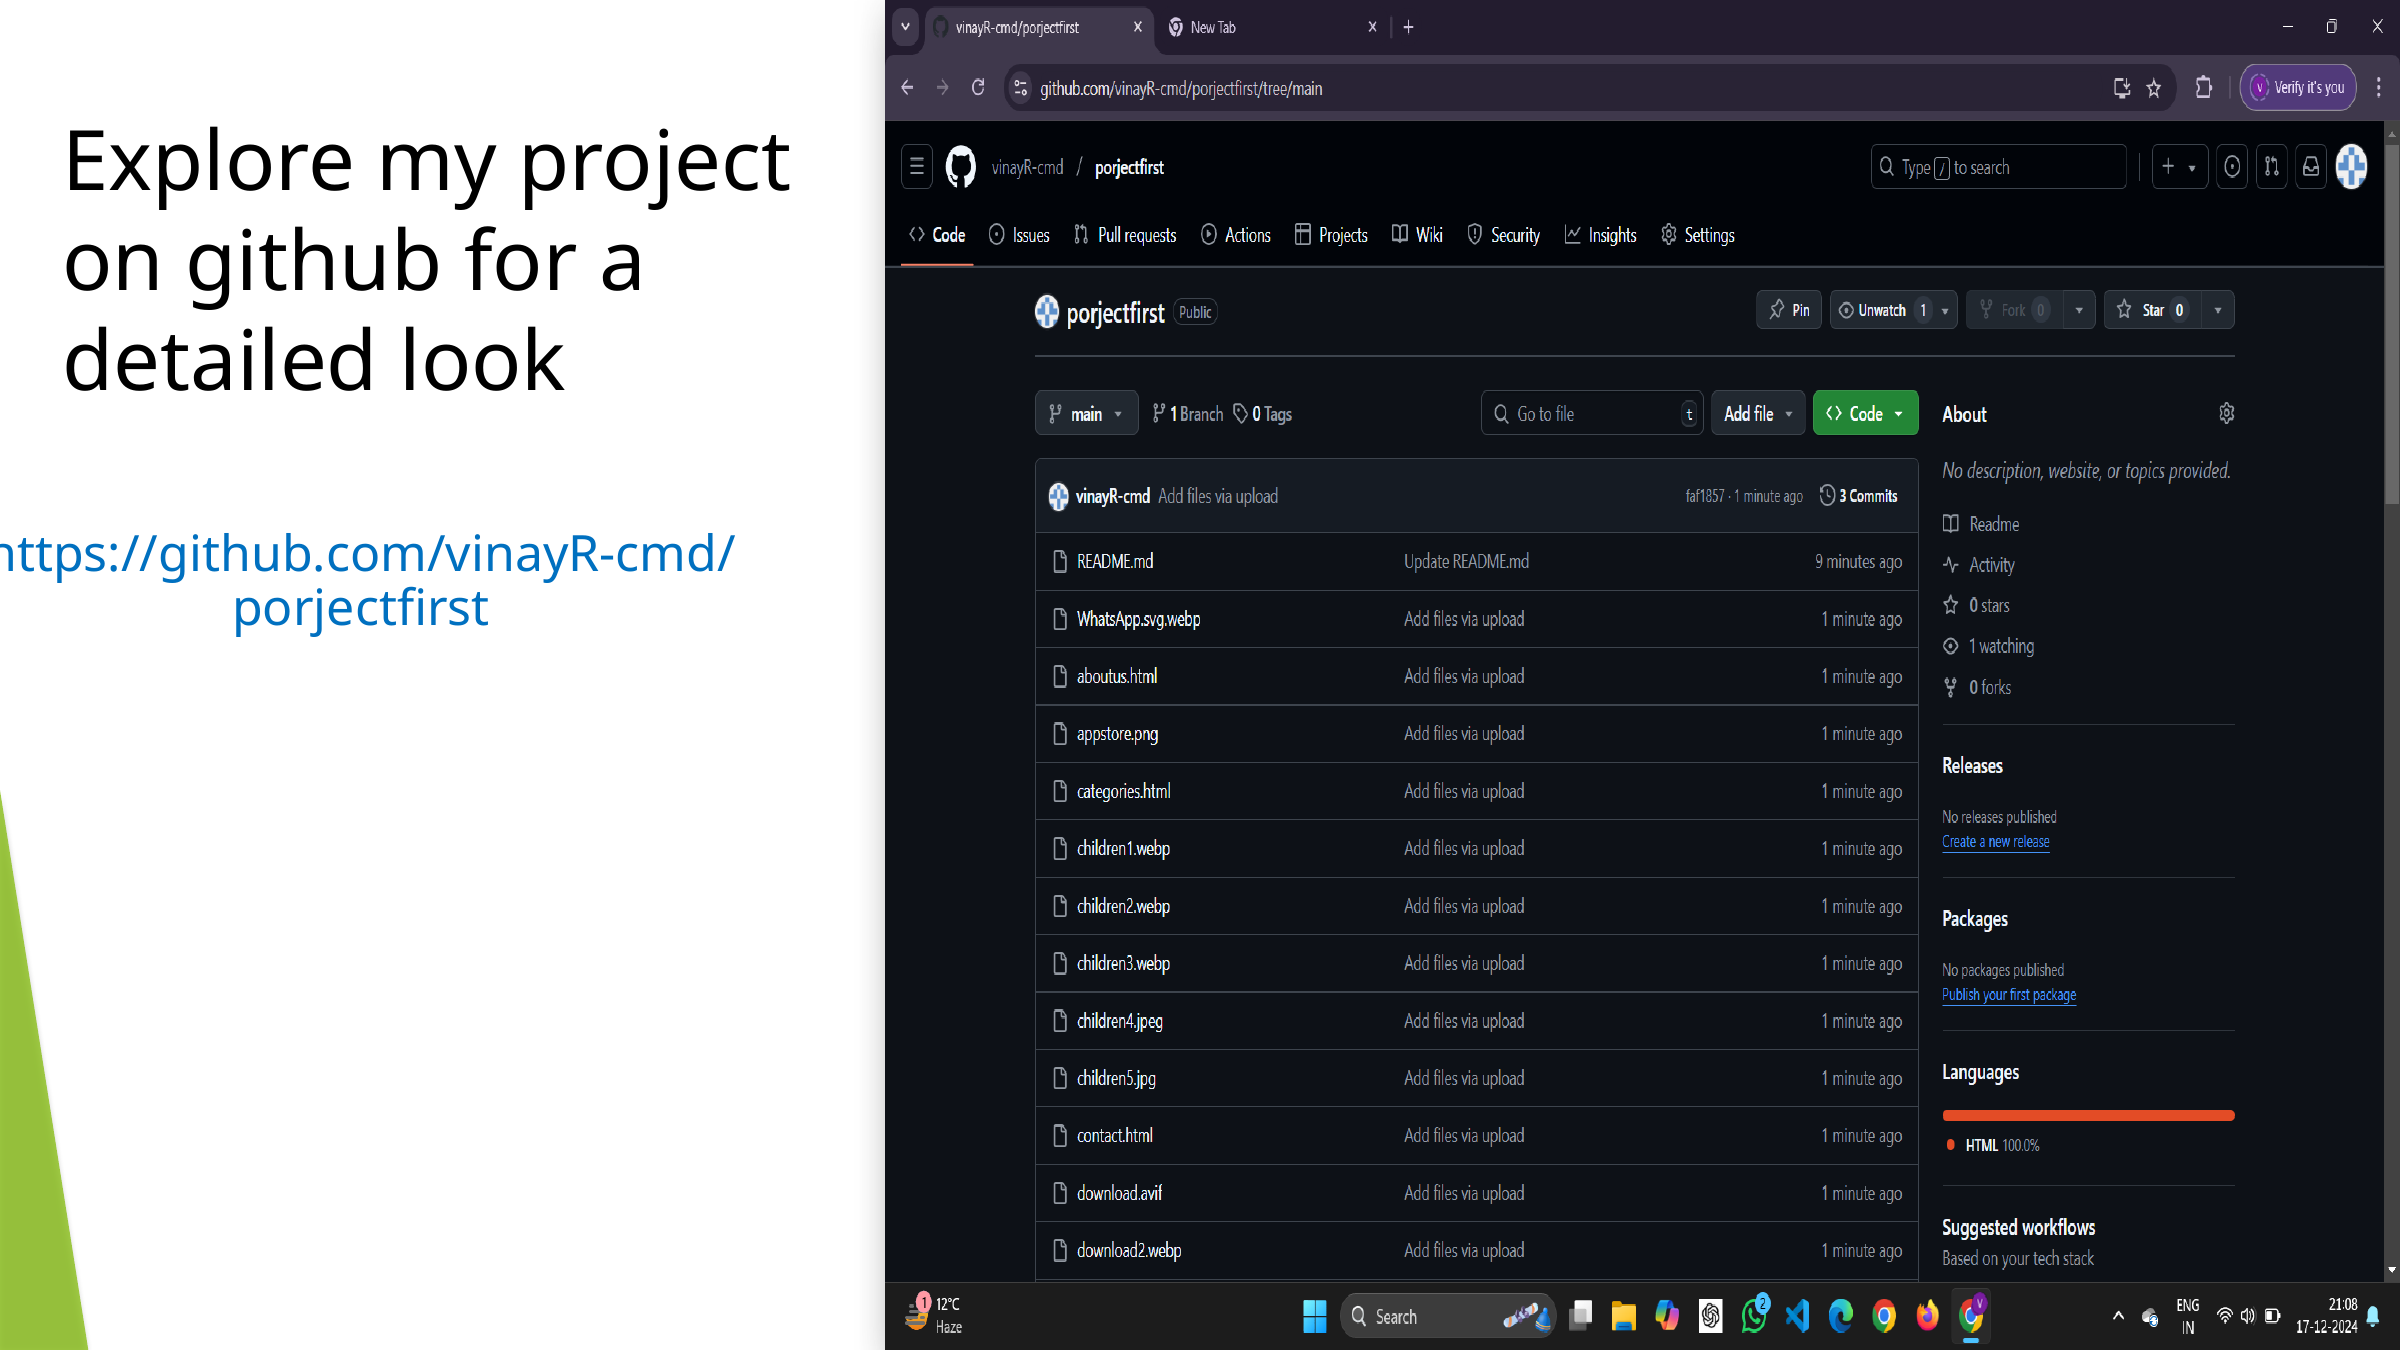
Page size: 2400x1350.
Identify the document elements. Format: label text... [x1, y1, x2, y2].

text_box https://github.com/vinayR-cmd/porjectfirst [0, 520, 817, 644]
picture [885, 0, 2400, 1350]
text_box Explore my project on github for a detailed look [47, 100, 858, 415]
